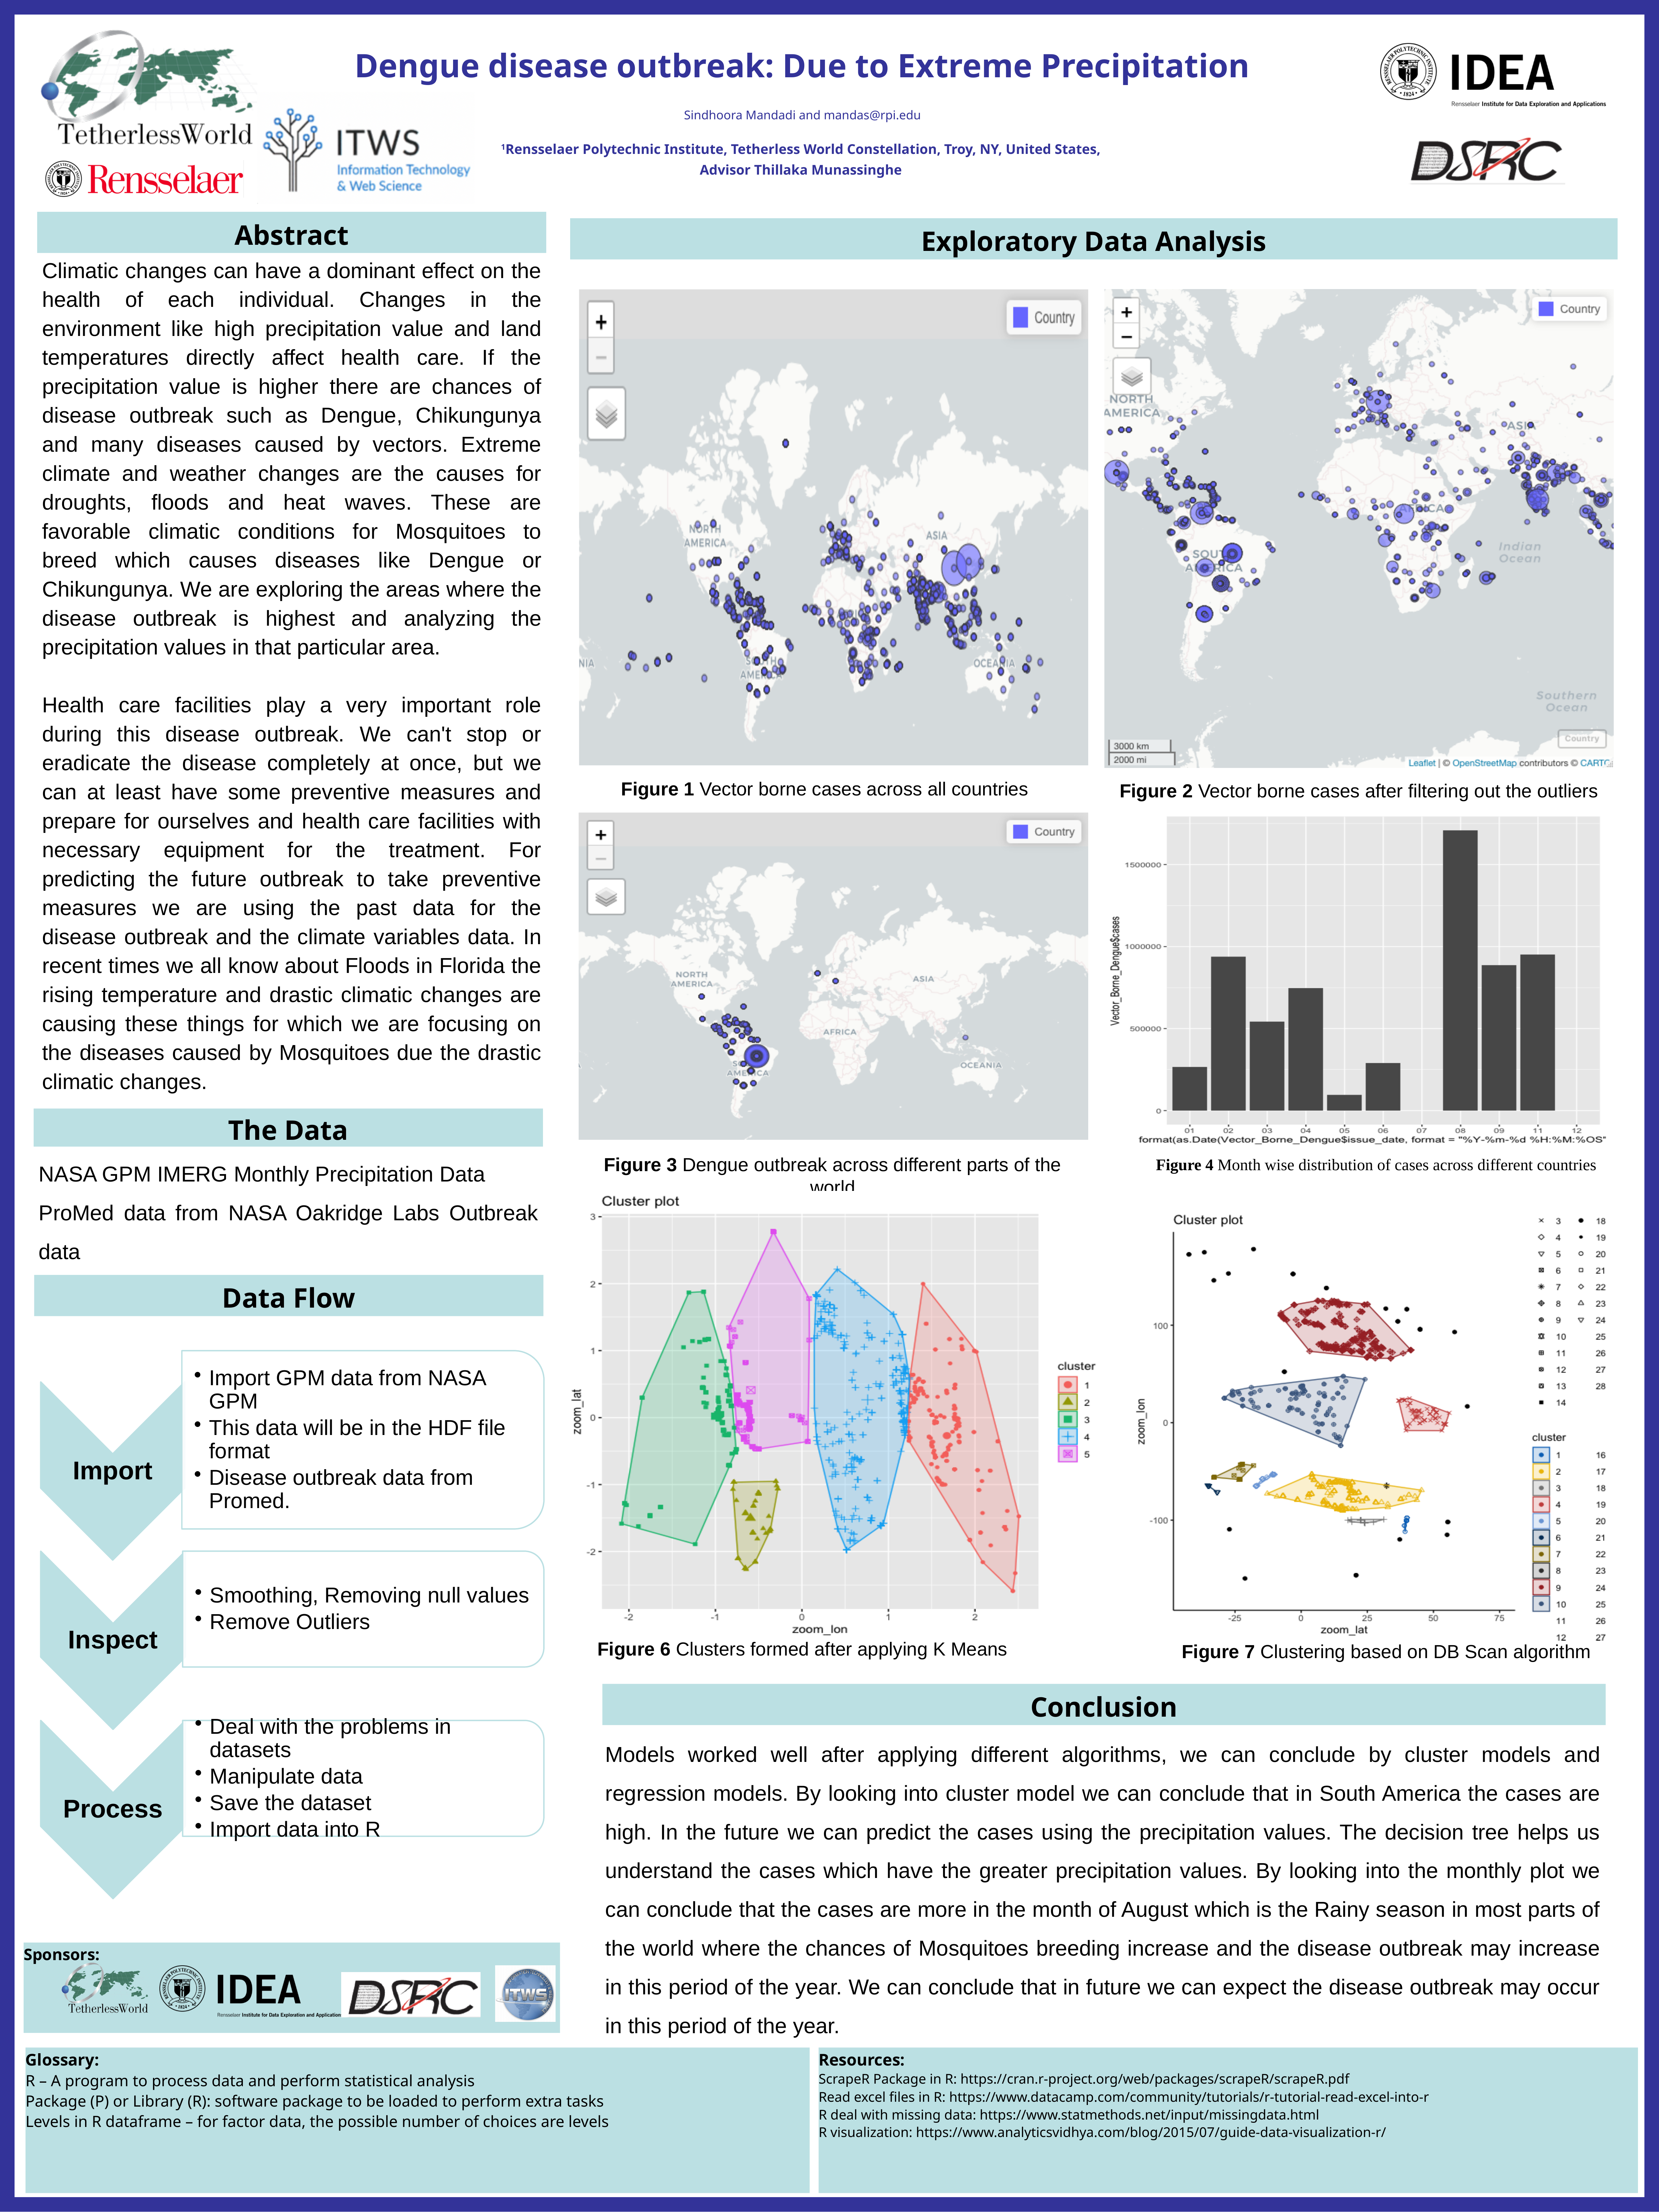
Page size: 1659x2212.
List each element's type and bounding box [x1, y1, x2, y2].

picture [1403, 132, 1565, 185]
picture [1104, 289, 1614, 768]
picture [579, 813, 1089, 1140]
picture [159, 1965, 481, 2018]
text_box [42, 1342, 543, 1907]
picture [1380, 43, 1606, 107]
text_box [566, 218, 1618, 755]
text_box [34, 1275, 544, 1352]
text_box [0, 0, 1659, 2212]
text_box [23, 1942, 560, 2033]
picture [566, 1191, 1109, 1641]
picture [1131, 1210, 1618, 1641]
text_box [33, 1108, 543, 1276]
text_box [602, 1684, 1606, 1761]
picture [257, 92, 475, 205]
picture [579, 289, 1089, 766]
picture [495, 1965, 556, 2022]
picture [1105, 813, 1606, 1148]
